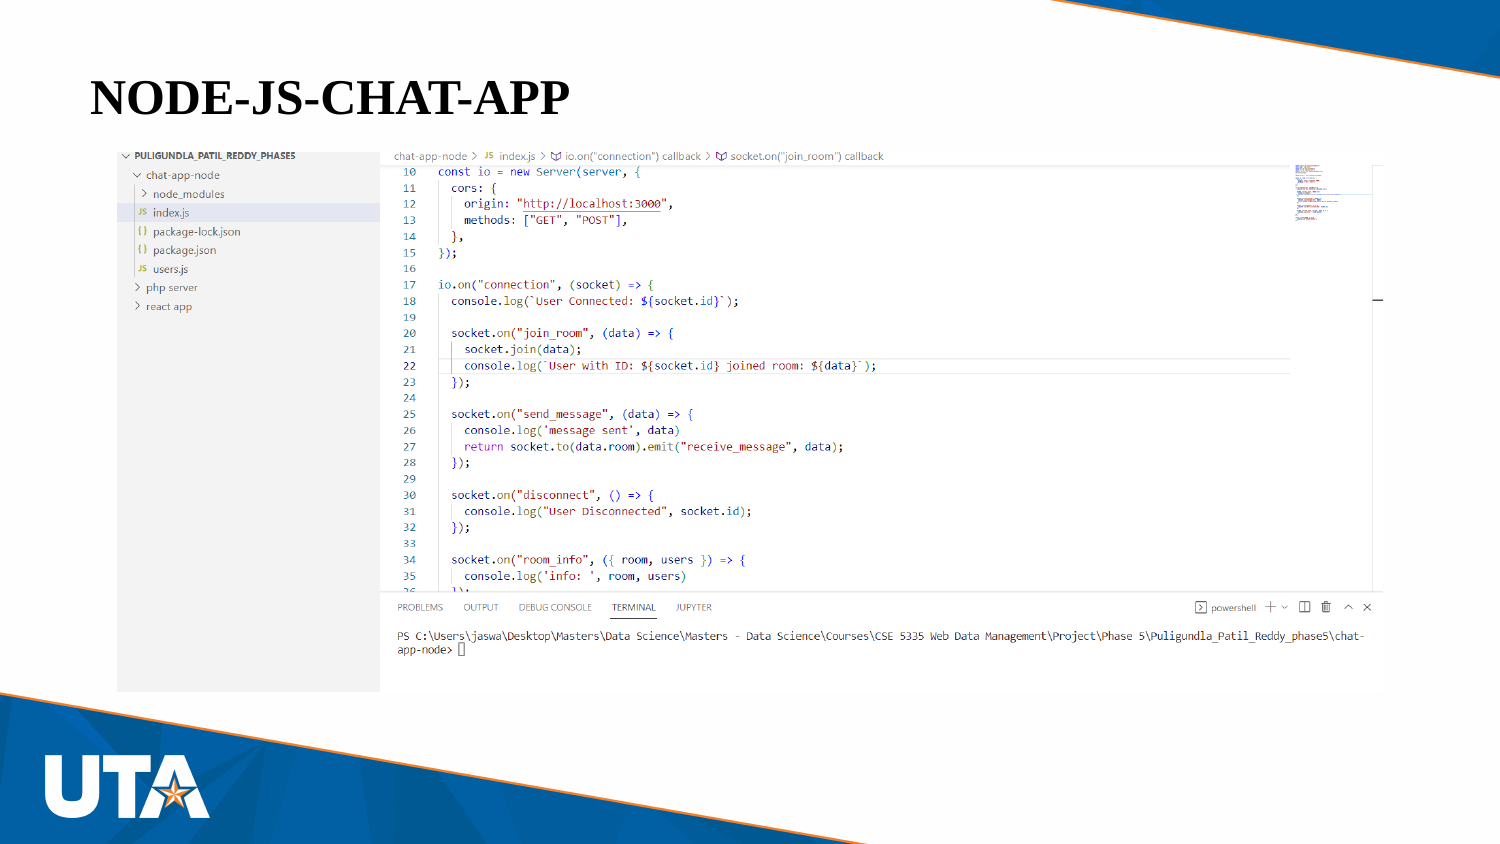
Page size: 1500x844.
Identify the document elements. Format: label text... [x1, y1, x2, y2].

title NODE-JS-CHAT-APP [75, 20, 1425, 161]
picture [0, 0, 1500, 844]
